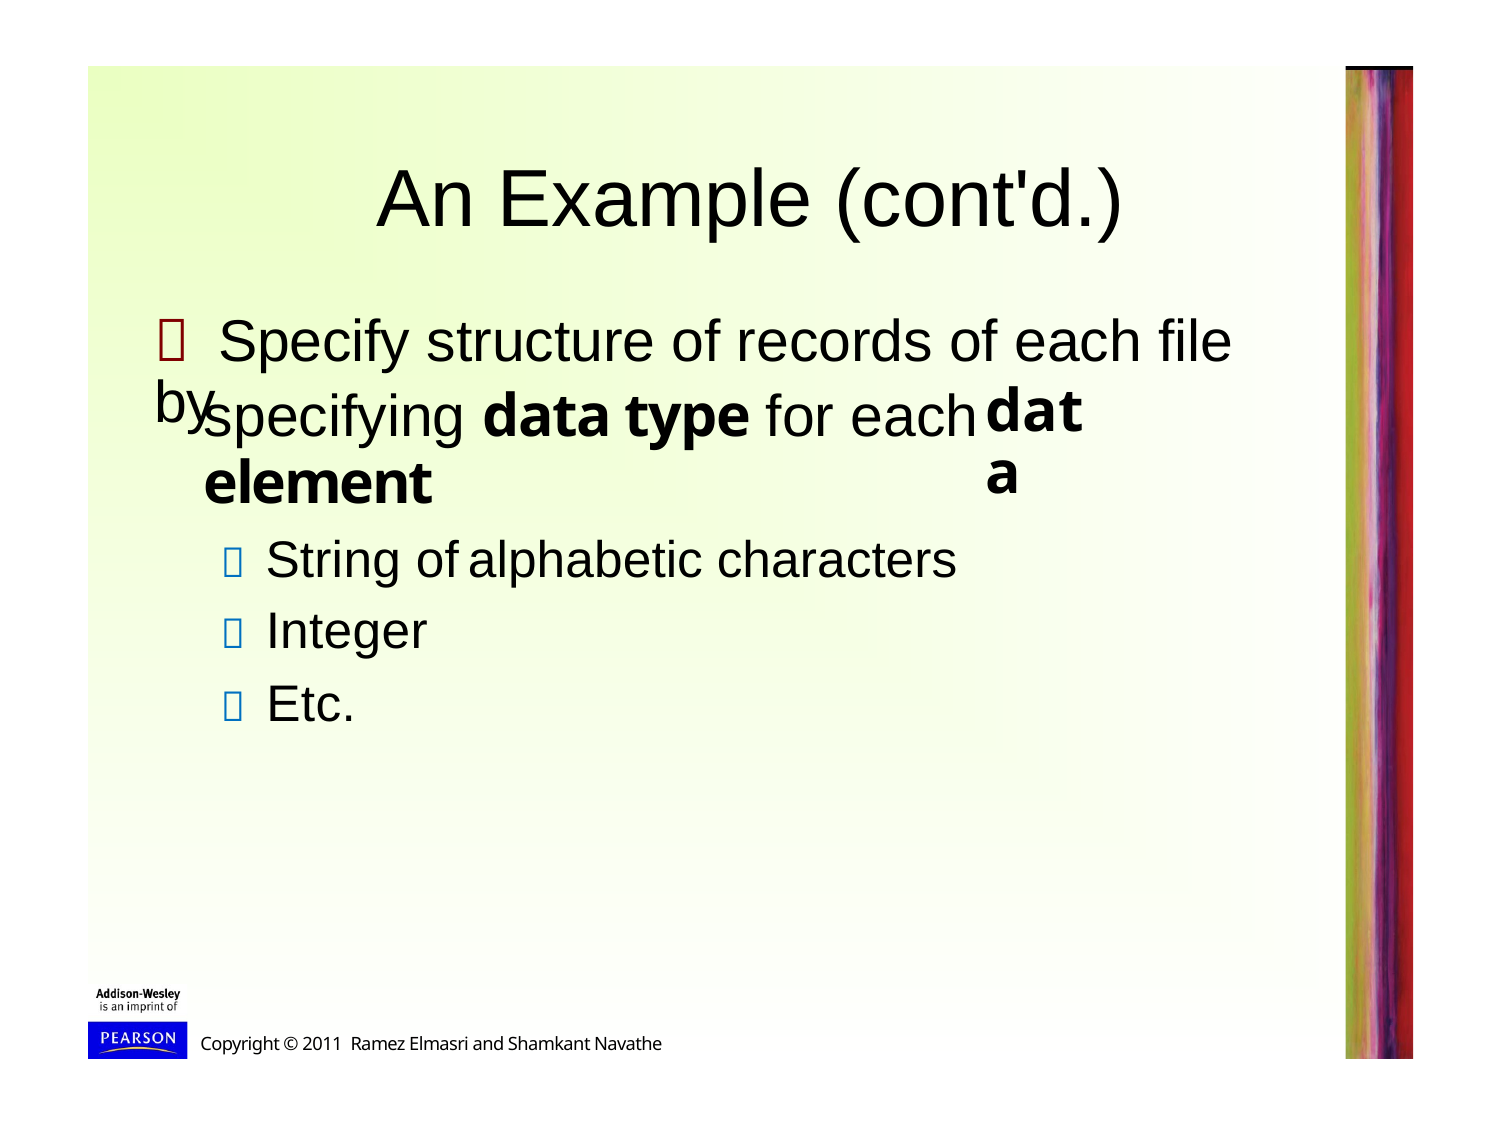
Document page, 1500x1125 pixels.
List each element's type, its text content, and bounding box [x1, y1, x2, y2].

text_box An [374, 153, 490, 238]
text_box  String of  Integer  Etc. [218, 530, 464, 735]
text_box [88, 66, 1345, 1059]
text_box [88, 984, 188, 1059]
text_box Copyright © 2011 Ramez Elmasri and Shamkant Navathe [198, 1031, 708, 1054]
text_box Example [495, 153, 827, 238]
text_box specifying data type for each element [202, 377, 980, 512]
text_box (cont'd.) [832, 153, 1139, 238]
text_box characters [715, 530, 967, 586]
text_box alphabetic [466, 530, 713, 586]
text_box [1345, 66, 1414, 1059]
text_box data [983, 377, 1117, 441]
text_box  Specify structure of records of each file by [152, 307, 1311, 373]
